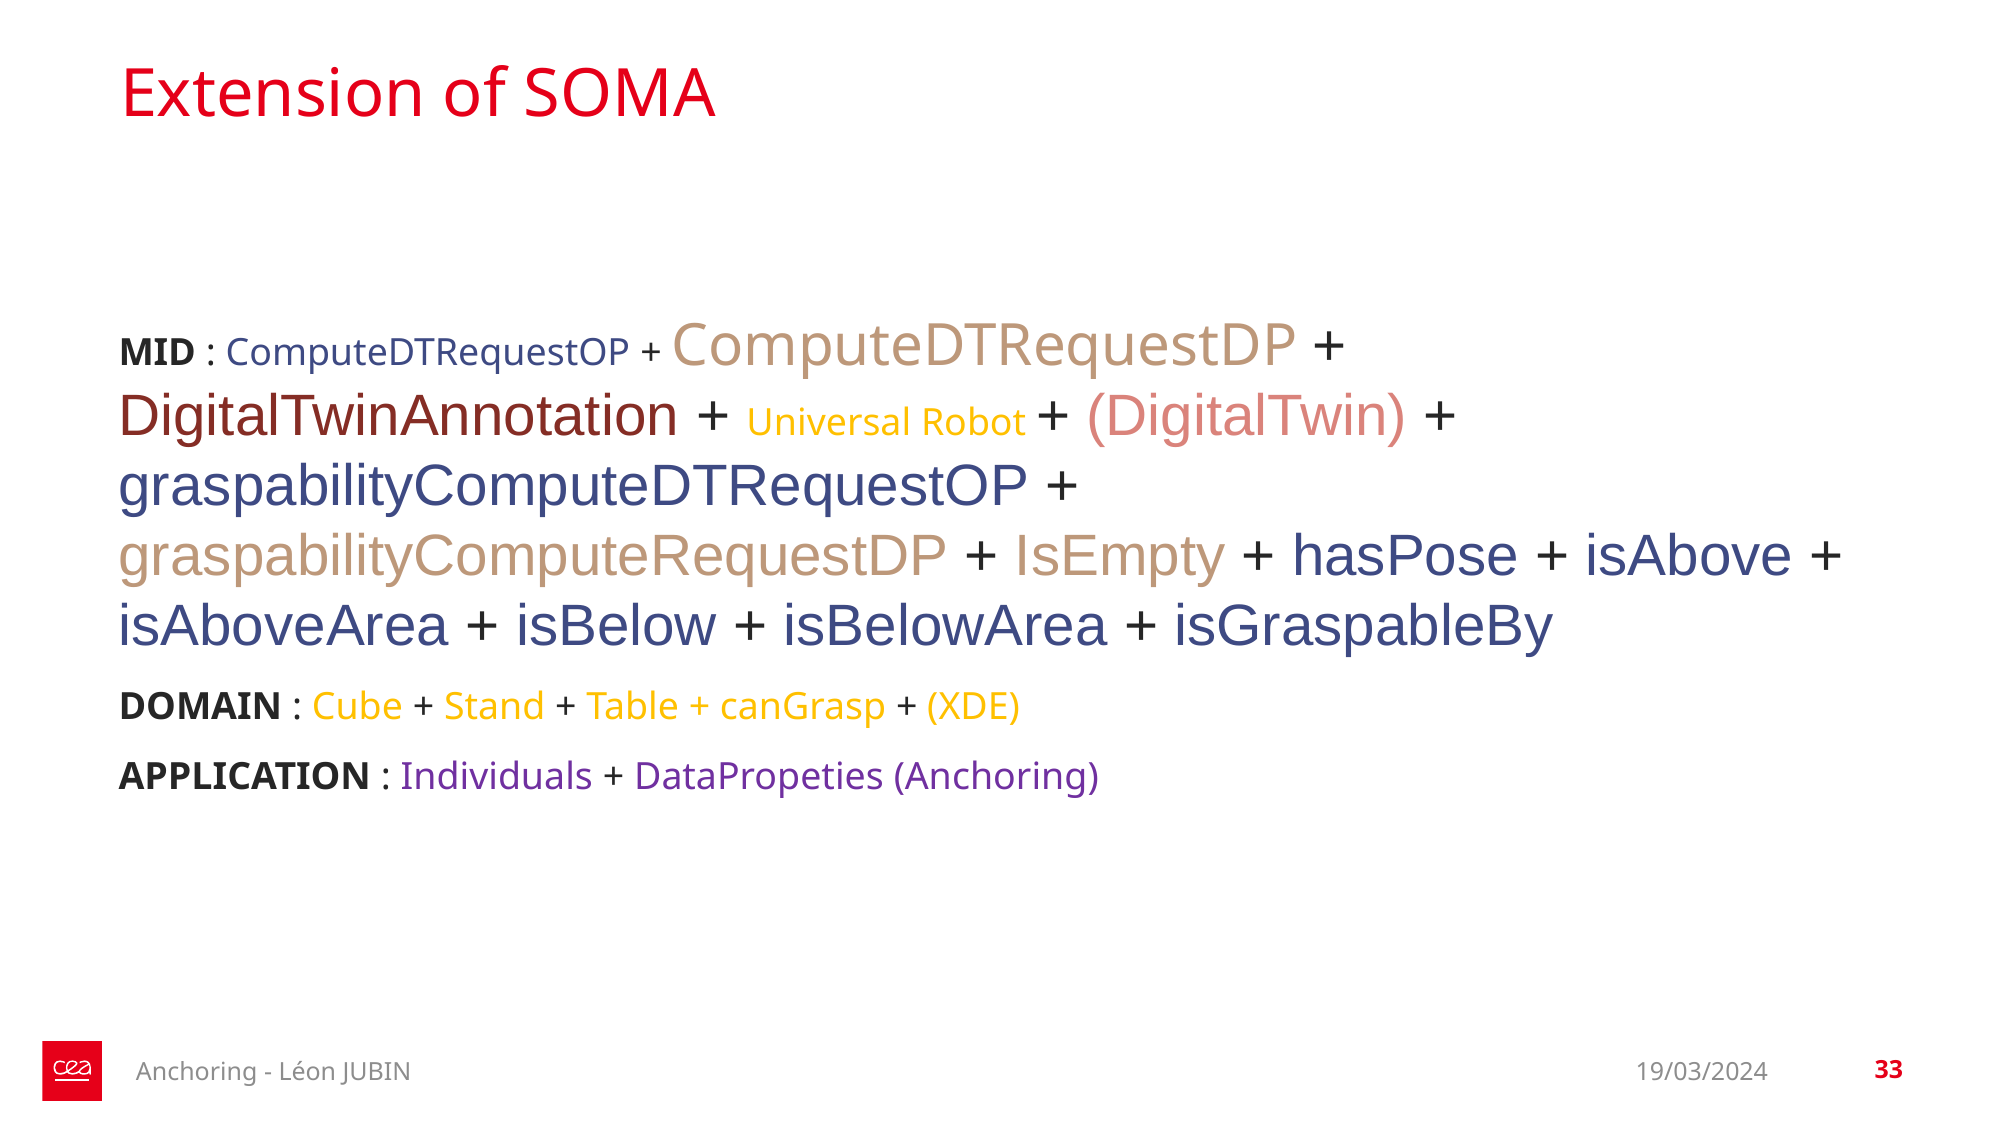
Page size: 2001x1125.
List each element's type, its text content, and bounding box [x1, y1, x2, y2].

title Extension of SOMA [120, 51, 1880, 195]
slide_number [1579, 1040, 1783, 1101]
footer Anchoring - Léon JUBIN [120, 1040, 1571, 1101]
slide_number 33 [1804, 1040, 1919, 1101]
list MID : ComputeDTRequestOP + ComputeDTRequestDP + DigitalTwinAnnotation + Universal Robot + (DigitalTwin) + graspabilityComputeDTRequestOP + graspabilityComputeRequestDP + IsEmpty + hasPose + isAbove + isAboveArea + isBelow + isBelowArea + isGraspableBy DOMAIN : Cube + Stand + Table + canGrasp + (XDE) APPLICATION : Individuals + DataPropeties (Anchoring) [118, 299, 1921, 1014]
